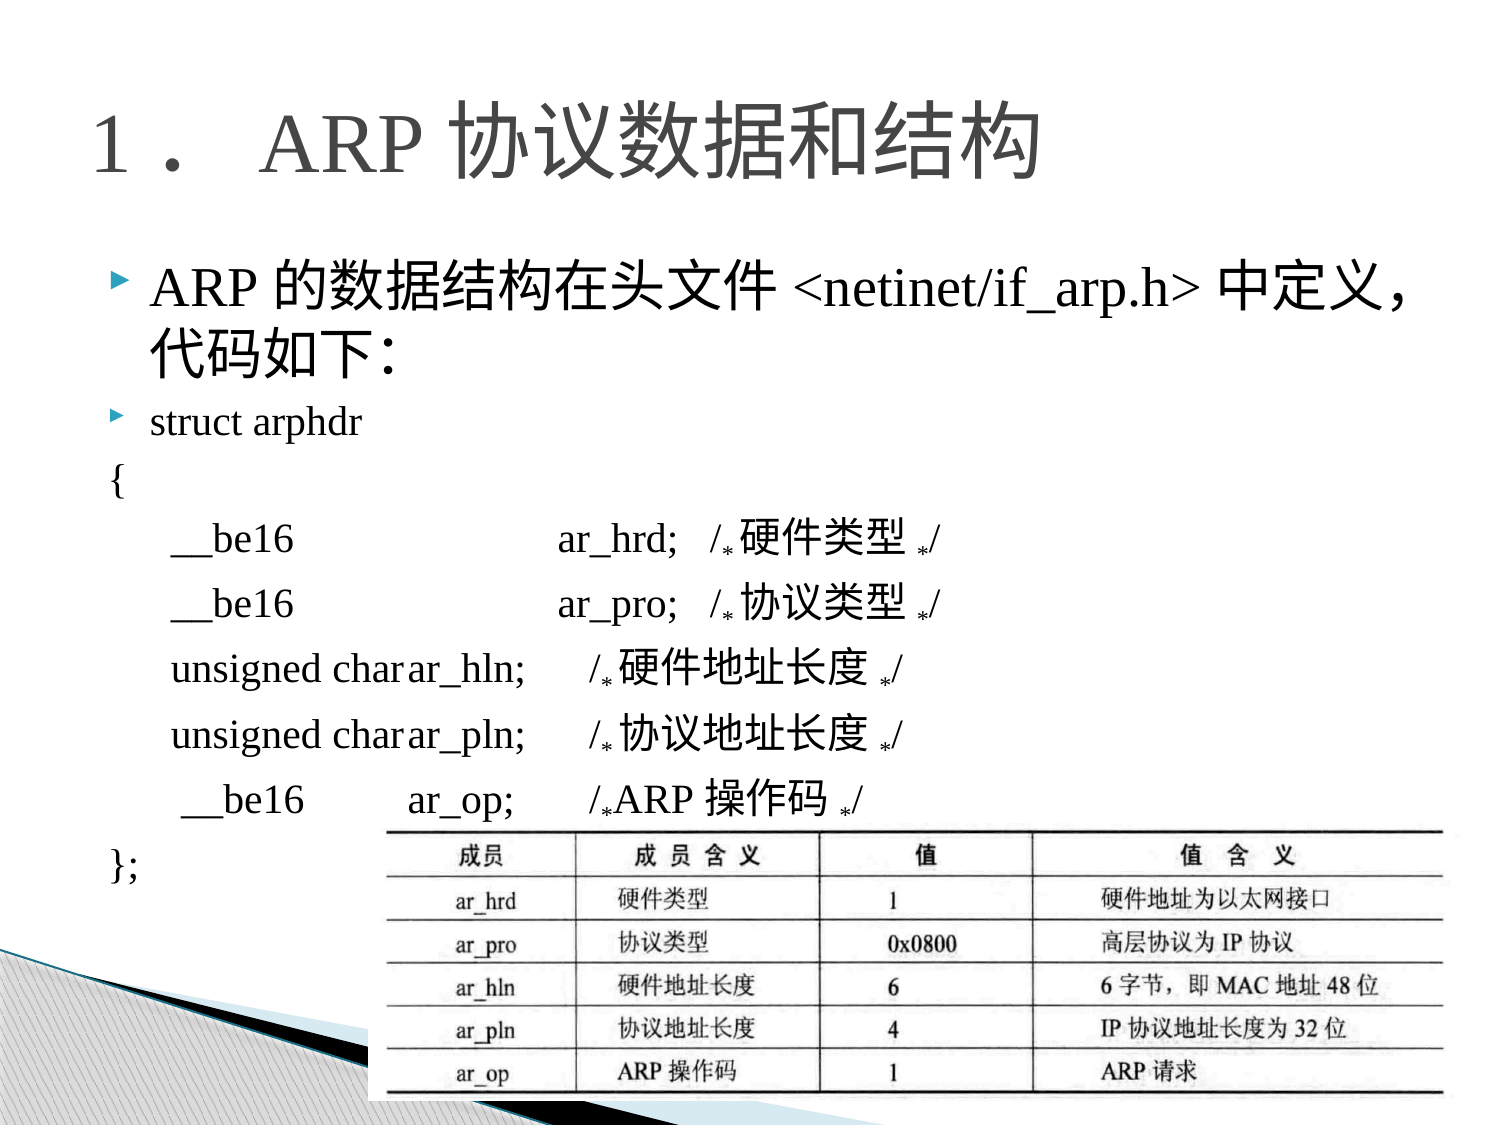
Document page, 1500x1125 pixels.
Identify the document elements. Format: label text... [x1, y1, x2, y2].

title 1．ARP协议数据和结构 [75, 45, 1425, 233]
picture [368, 823, 1463, 1101]
list ARP的数据结构在头文件<netinet/if_arp.h>中定义，代码如下： struct arphdr { __be16 ar_hrd; /*硬件类型*/ __be16 ar_pro; /*协议类型*/ unsigned char ar_hln; /*硬件地址长度*/ unsigned char ar_pln; /*协议地址长度*/ __be16 ar_op; /*ARP操作码*/ }; [75, 243, 1425, 986]
